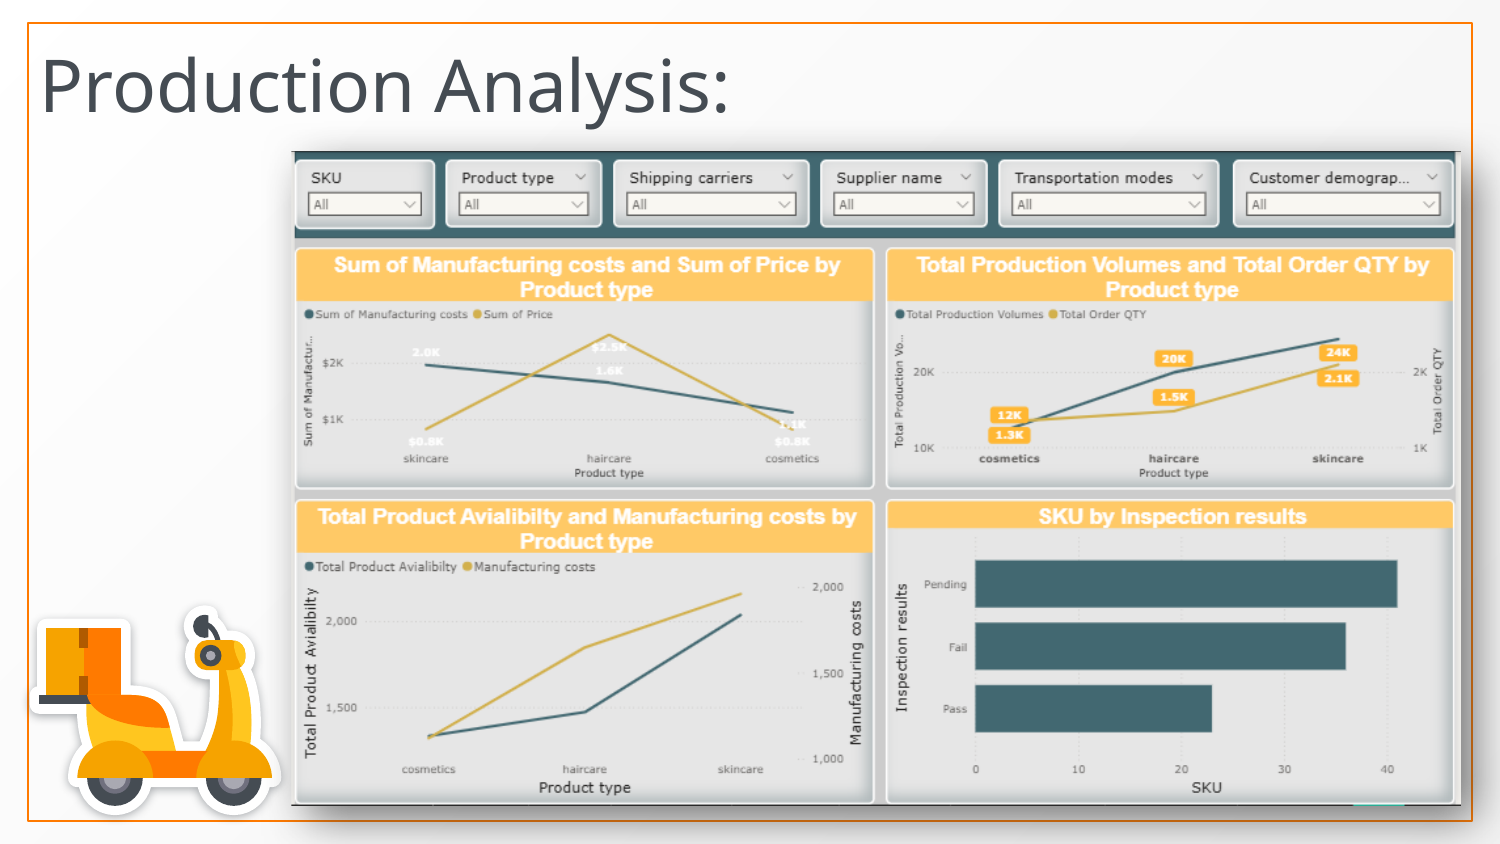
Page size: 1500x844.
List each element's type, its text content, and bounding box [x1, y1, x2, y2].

picture [291, 151, 1462, 807]
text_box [38, 614, 273, 807]
title Production Analysis: [24, 24, 766, 229]
